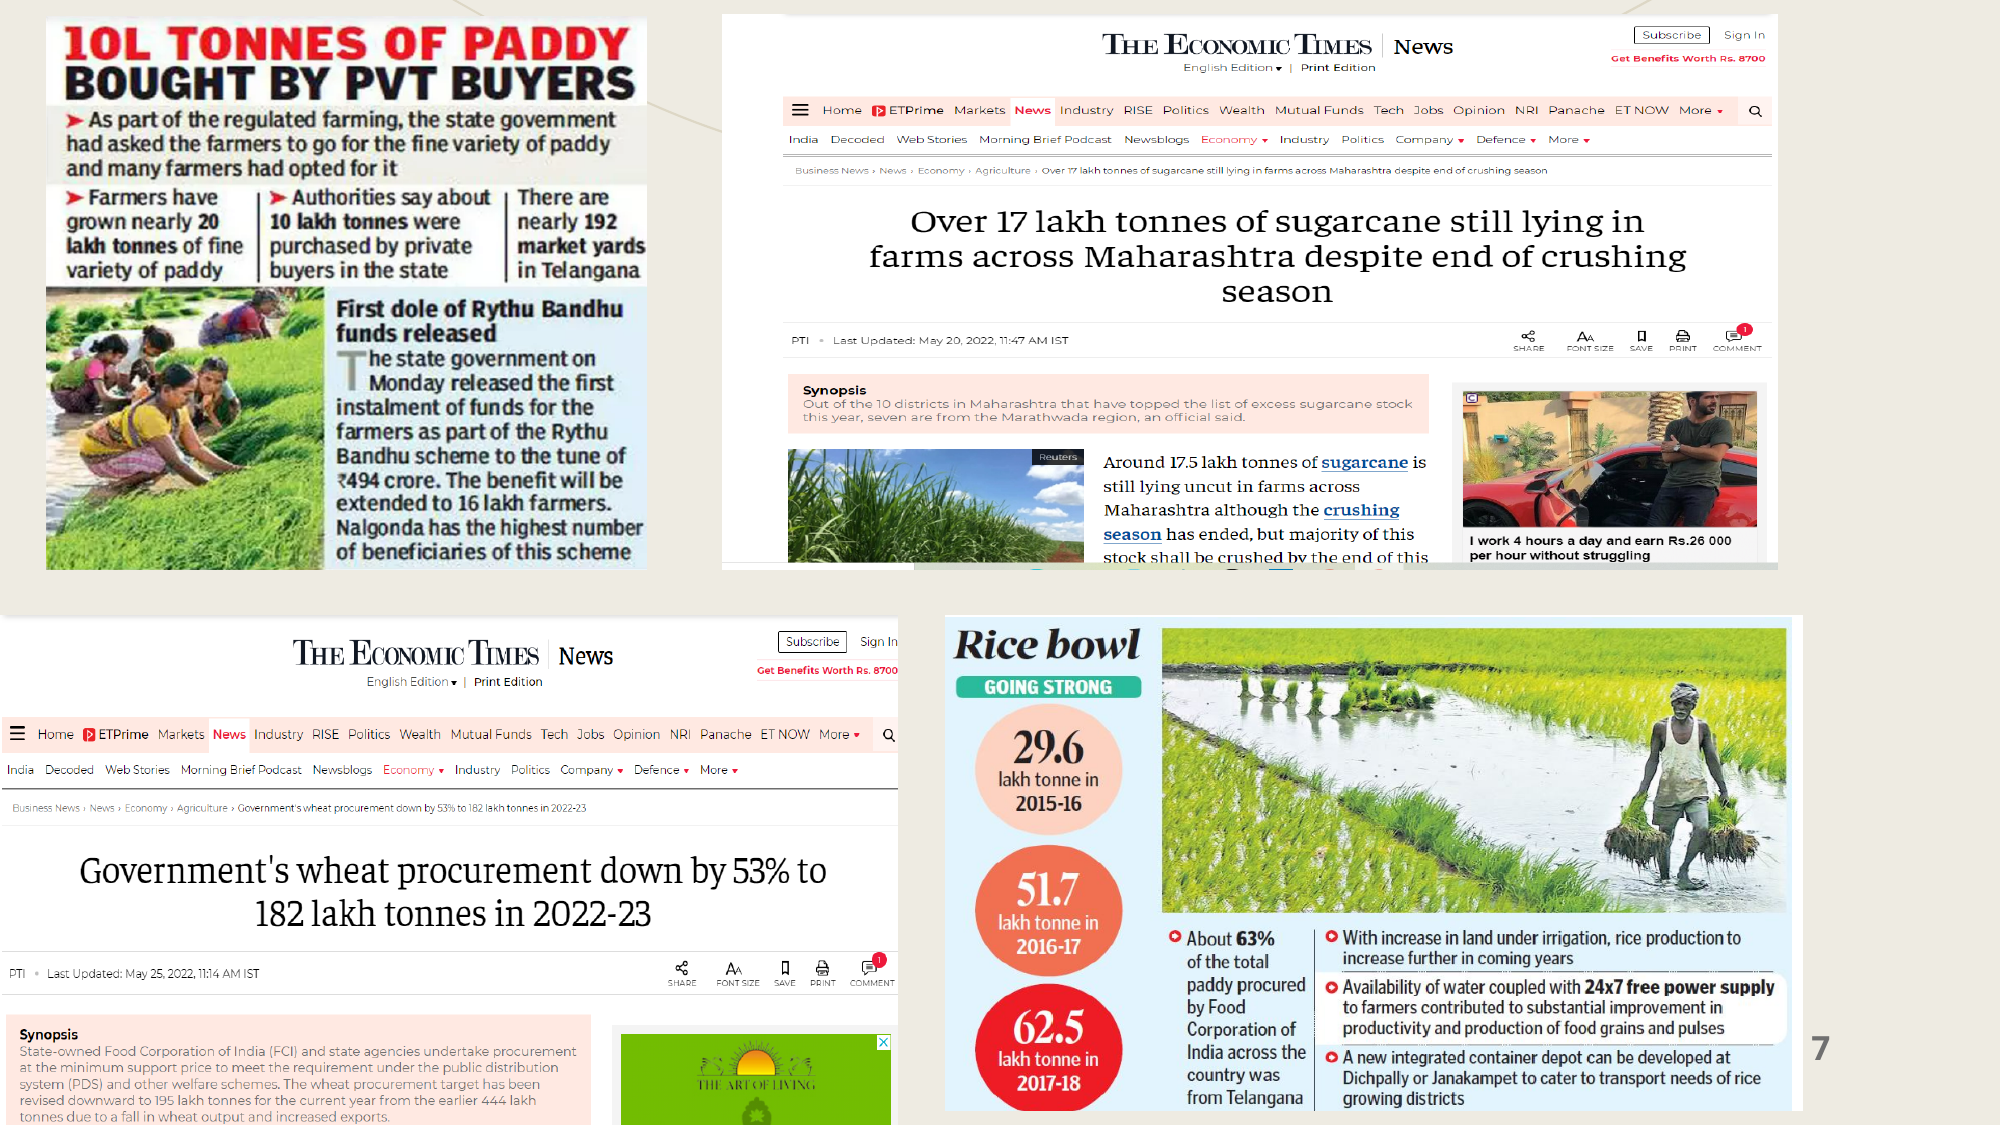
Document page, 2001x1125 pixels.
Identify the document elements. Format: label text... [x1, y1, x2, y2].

picture [945, 615, 1804, 1111]
slide_number 7 [1804, 1012, 1885, 1088]
picture [0, 615, 898, 1125]
picture [46, 16, 648, 571]
picture [722, 14, 1781, 571]
